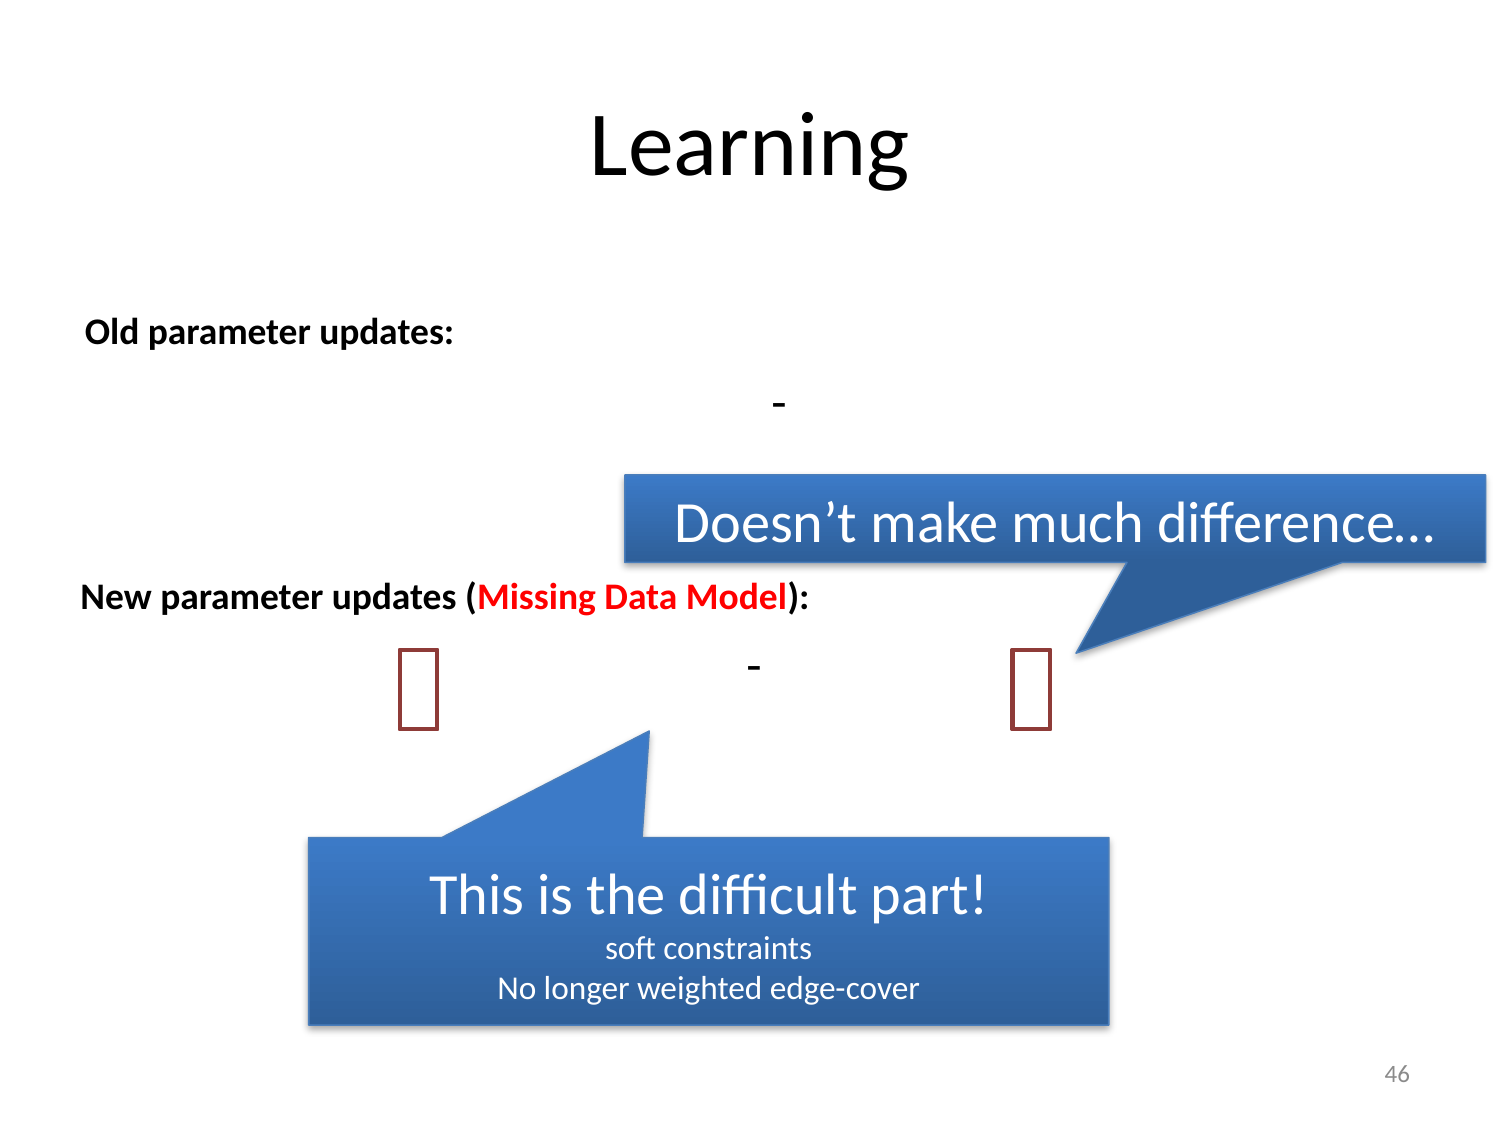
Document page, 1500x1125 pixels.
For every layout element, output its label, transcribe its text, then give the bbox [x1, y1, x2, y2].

text_box New parameter updates (Missing Data Model): [65, 564, 825, 625]
text_box This is the difficult part! soft constraints No longer weighted edge-cover [307, 738, 1110, 1026]
title Learning [75, 45, 1425, 233]
slide_number 46 [1074, 1042, 1425, 1103]
text_box Old parameter updates: [70, 299, 470, 360]
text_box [399, 649, 1051, 730]
text_box Doesn’t make much difference… [624, 474, 1487, 654]
